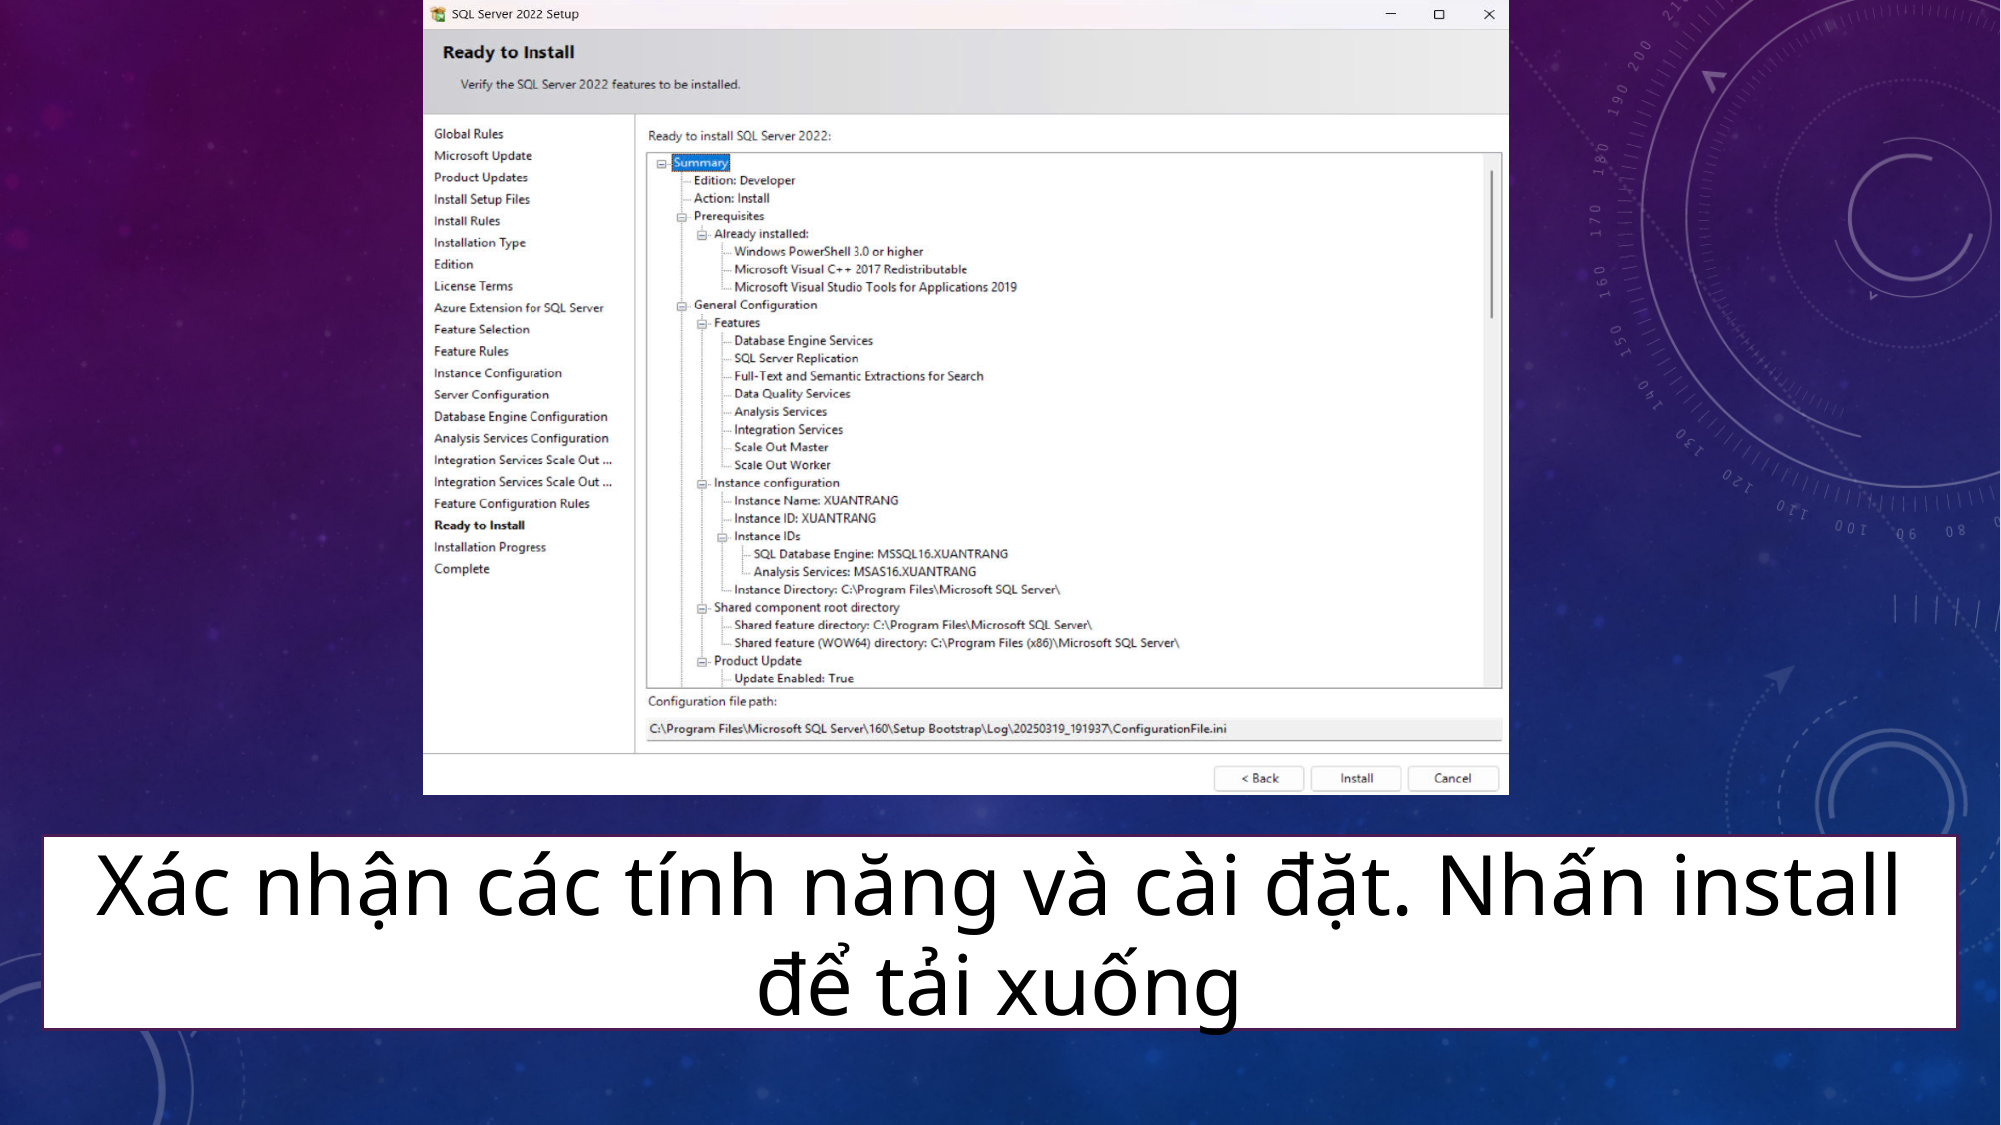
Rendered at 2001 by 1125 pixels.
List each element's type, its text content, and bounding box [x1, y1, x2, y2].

text_box Xác nhận các tính năng và cài đặt. Nhấn install để tải xuống [41, 834, 1959, 1031]
picture [0, 0, 2001, 1125]
